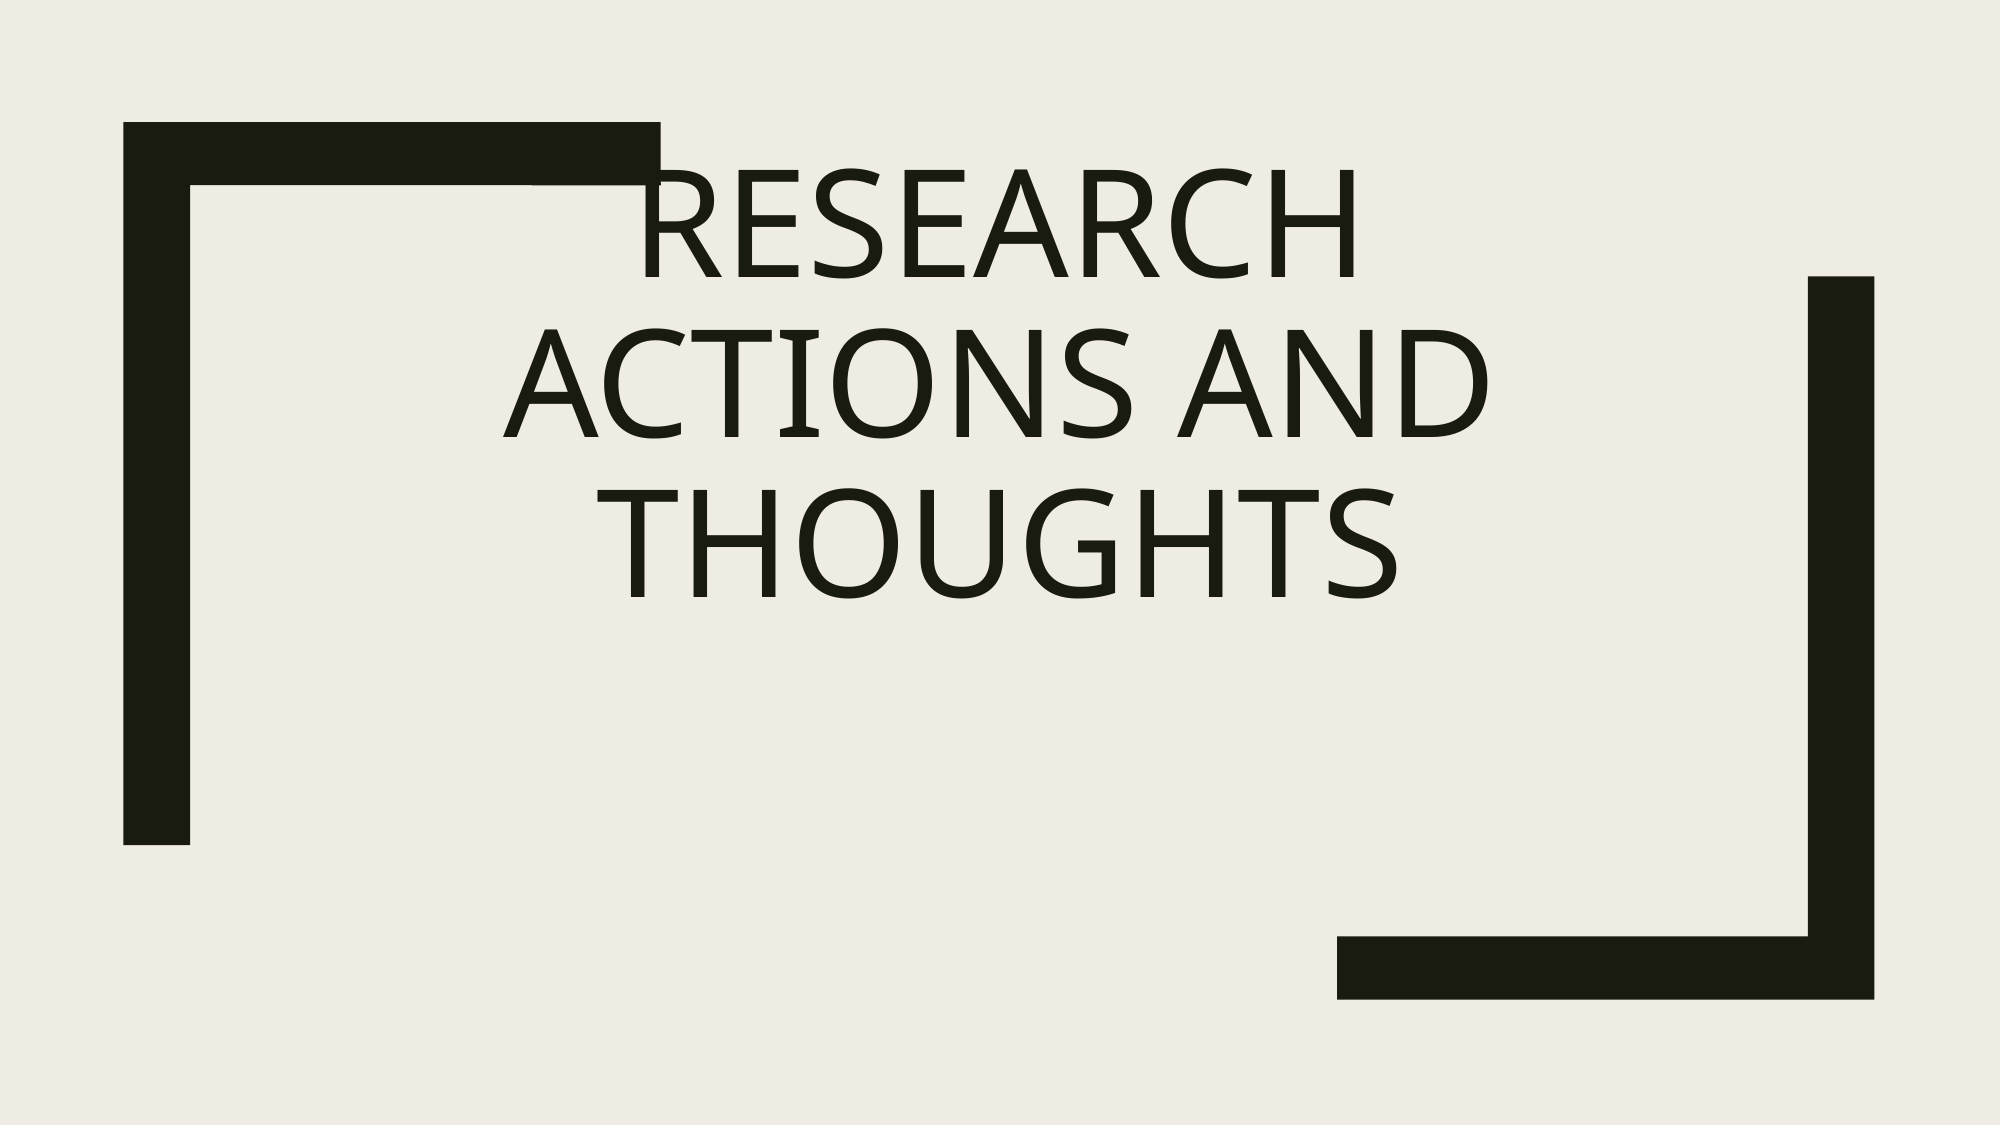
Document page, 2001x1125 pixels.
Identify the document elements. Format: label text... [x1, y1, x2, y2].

title Research actions and thoughts [314, 293, 1686, 638]
